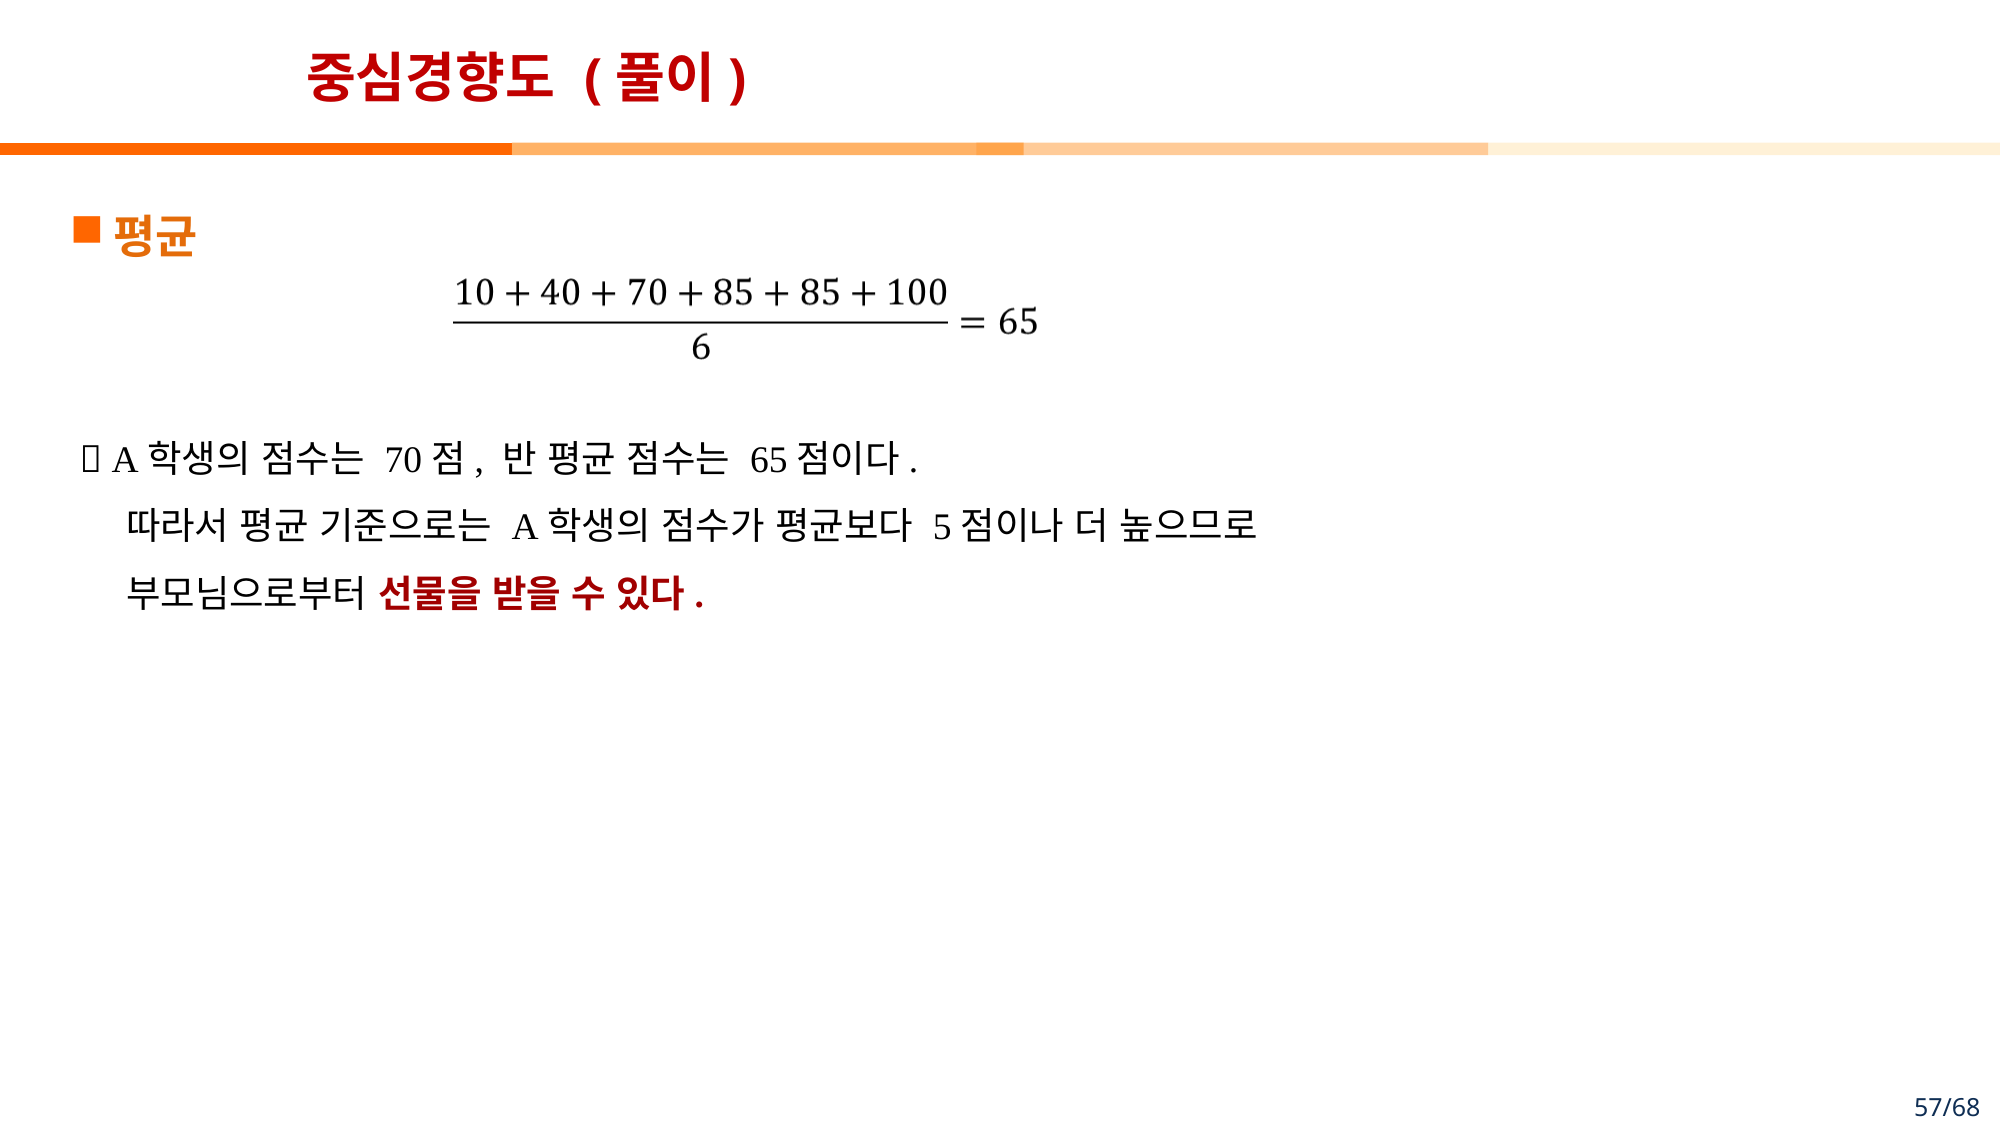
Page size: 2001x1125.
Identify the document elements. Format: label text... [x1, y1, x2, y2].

list 평균  A학생의 점수는 70점, 반 평균 점수는 65점이다. 따라서 평균 기준으로는 A학생의 점수가 평균보다 5점이나 더 높으므로 부모님으로부터 선물을 받을 수 있다. [54, 172, 1945, 1071]
title 중심경향도 (풀이) [291, 31, 1532, 122]
